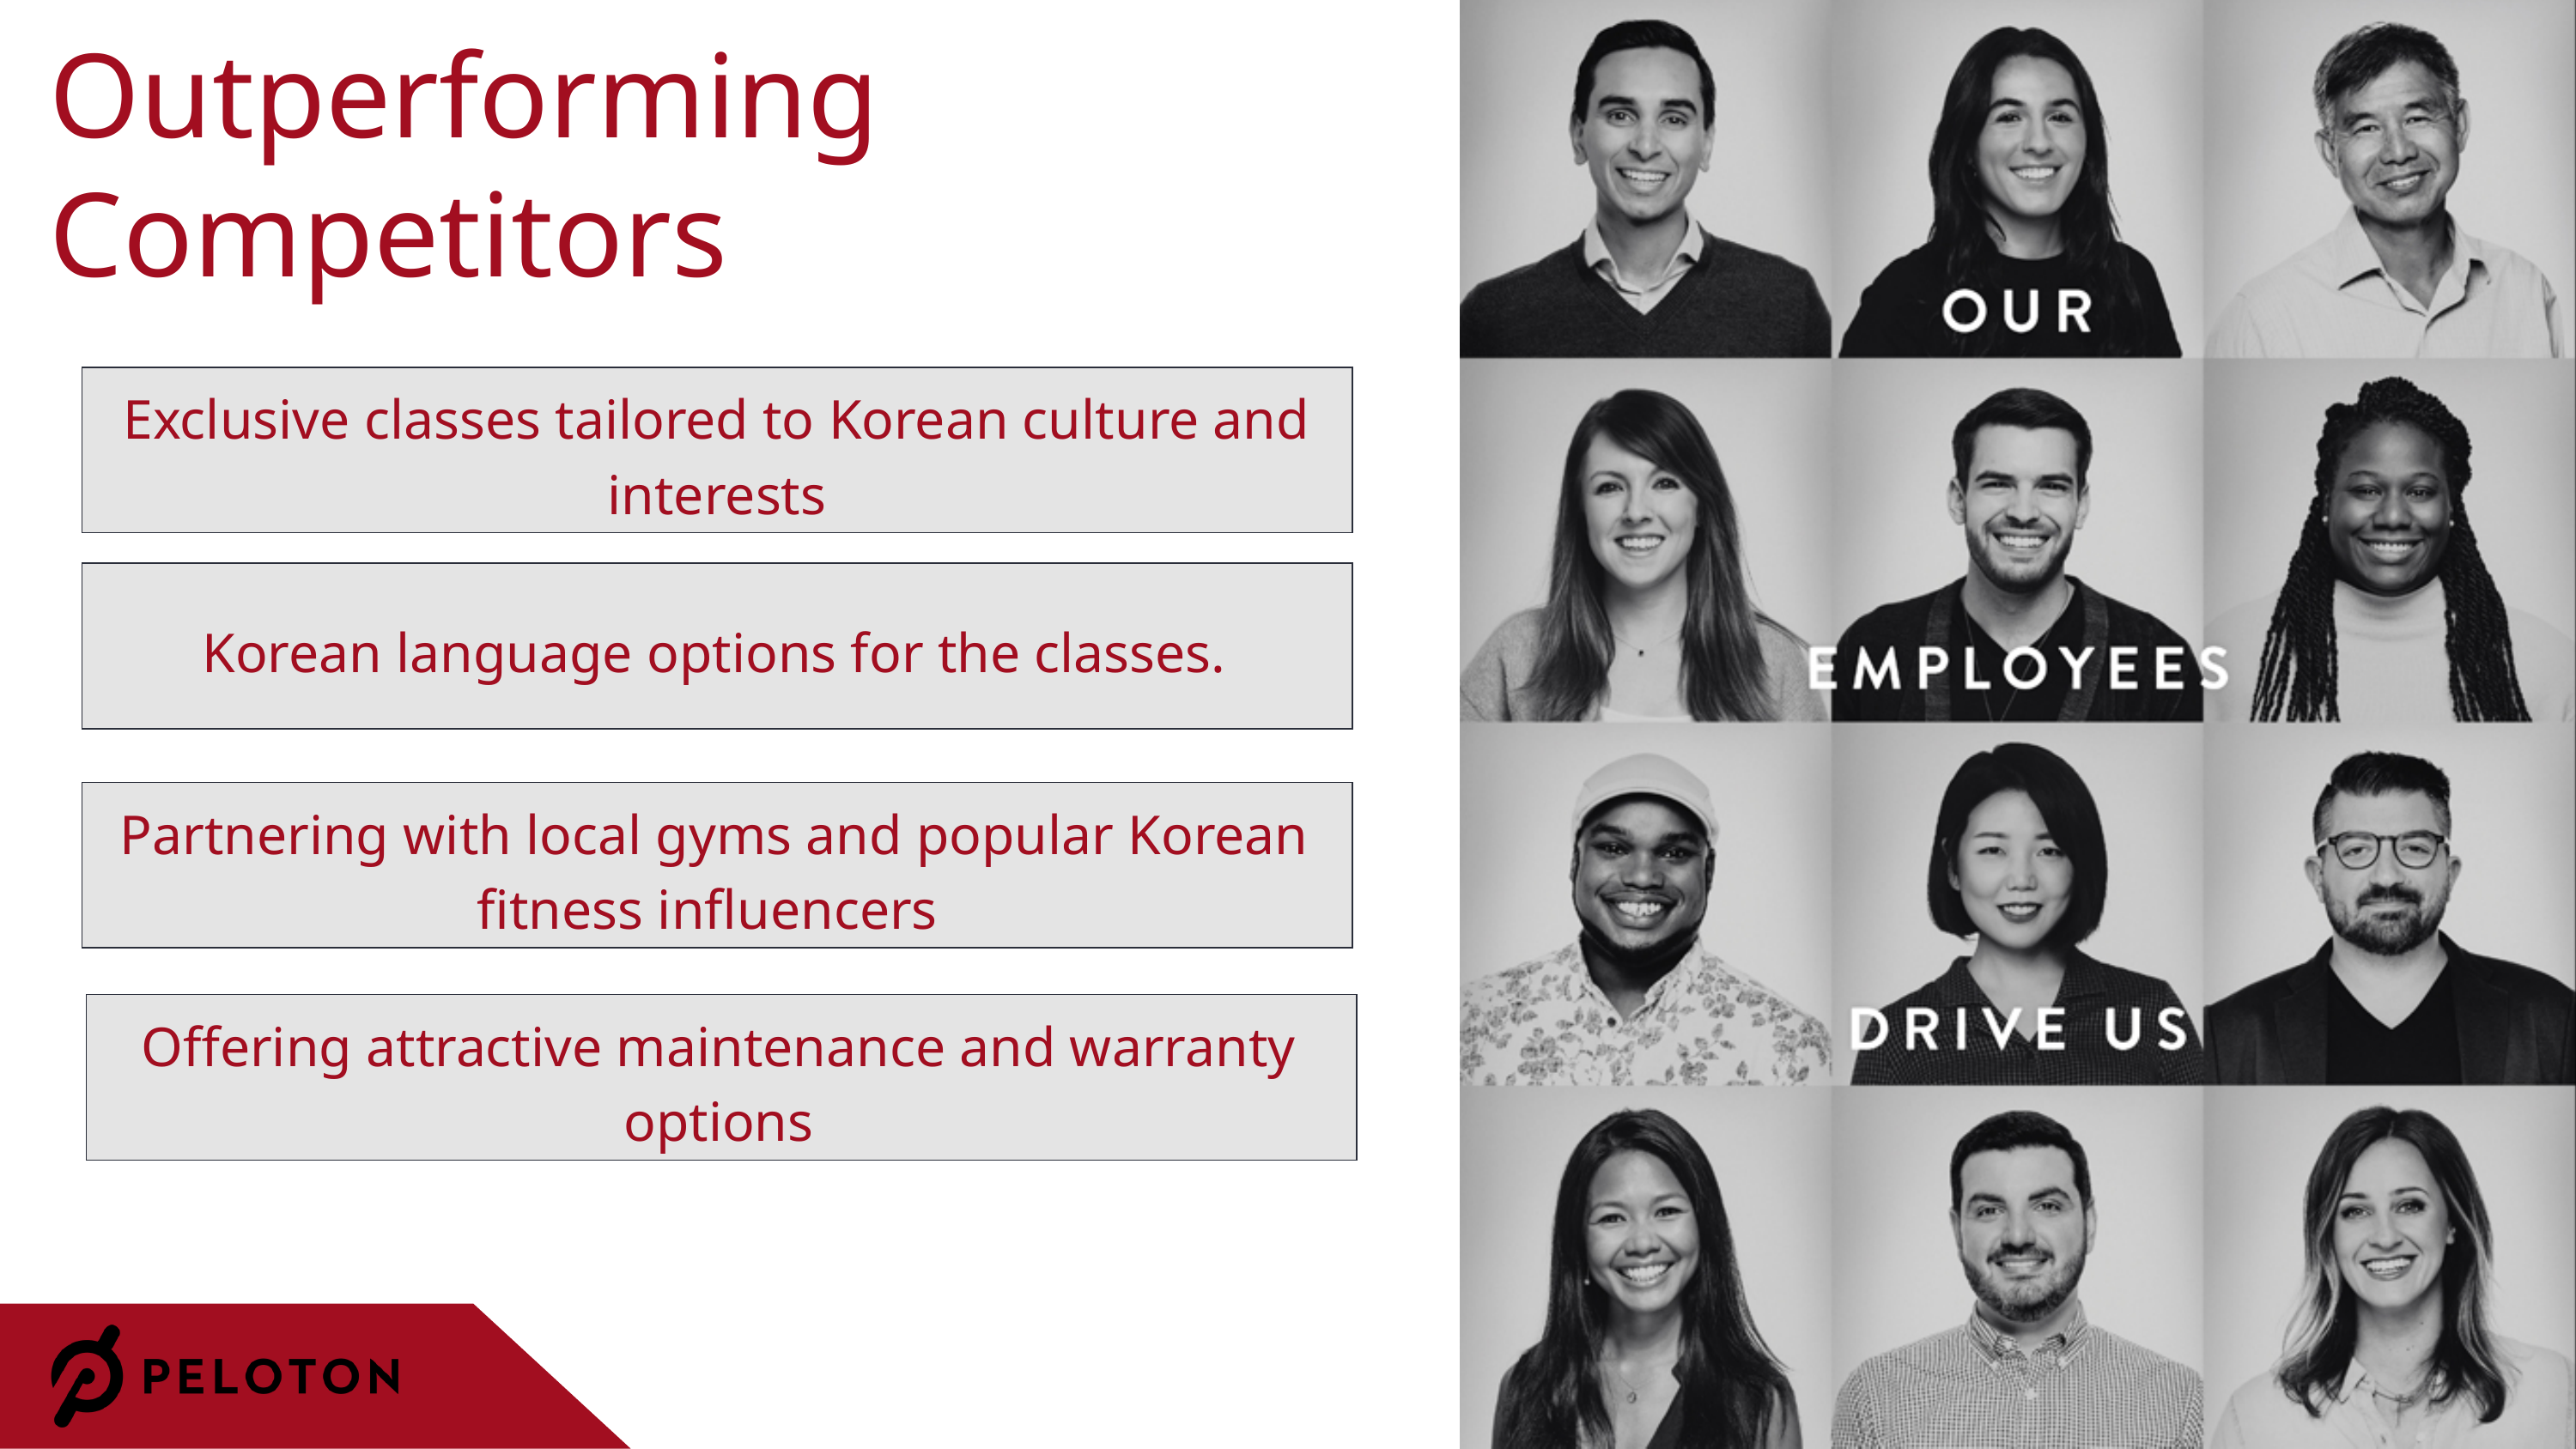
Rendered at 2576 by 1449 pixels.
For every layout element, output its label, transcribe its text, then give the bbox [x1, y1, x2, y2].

picture [1459, 0, 2576, 1449]
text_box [86, 976, 1357, 1179]
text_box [82, 349, 1353, 551]
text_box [0, 1303, 631, 1449]
text_box Outperforming Competitors [49, 21, 1454, 300]
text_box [82, 764, 1353, 967]
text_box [82, 555, 1353, 747]
